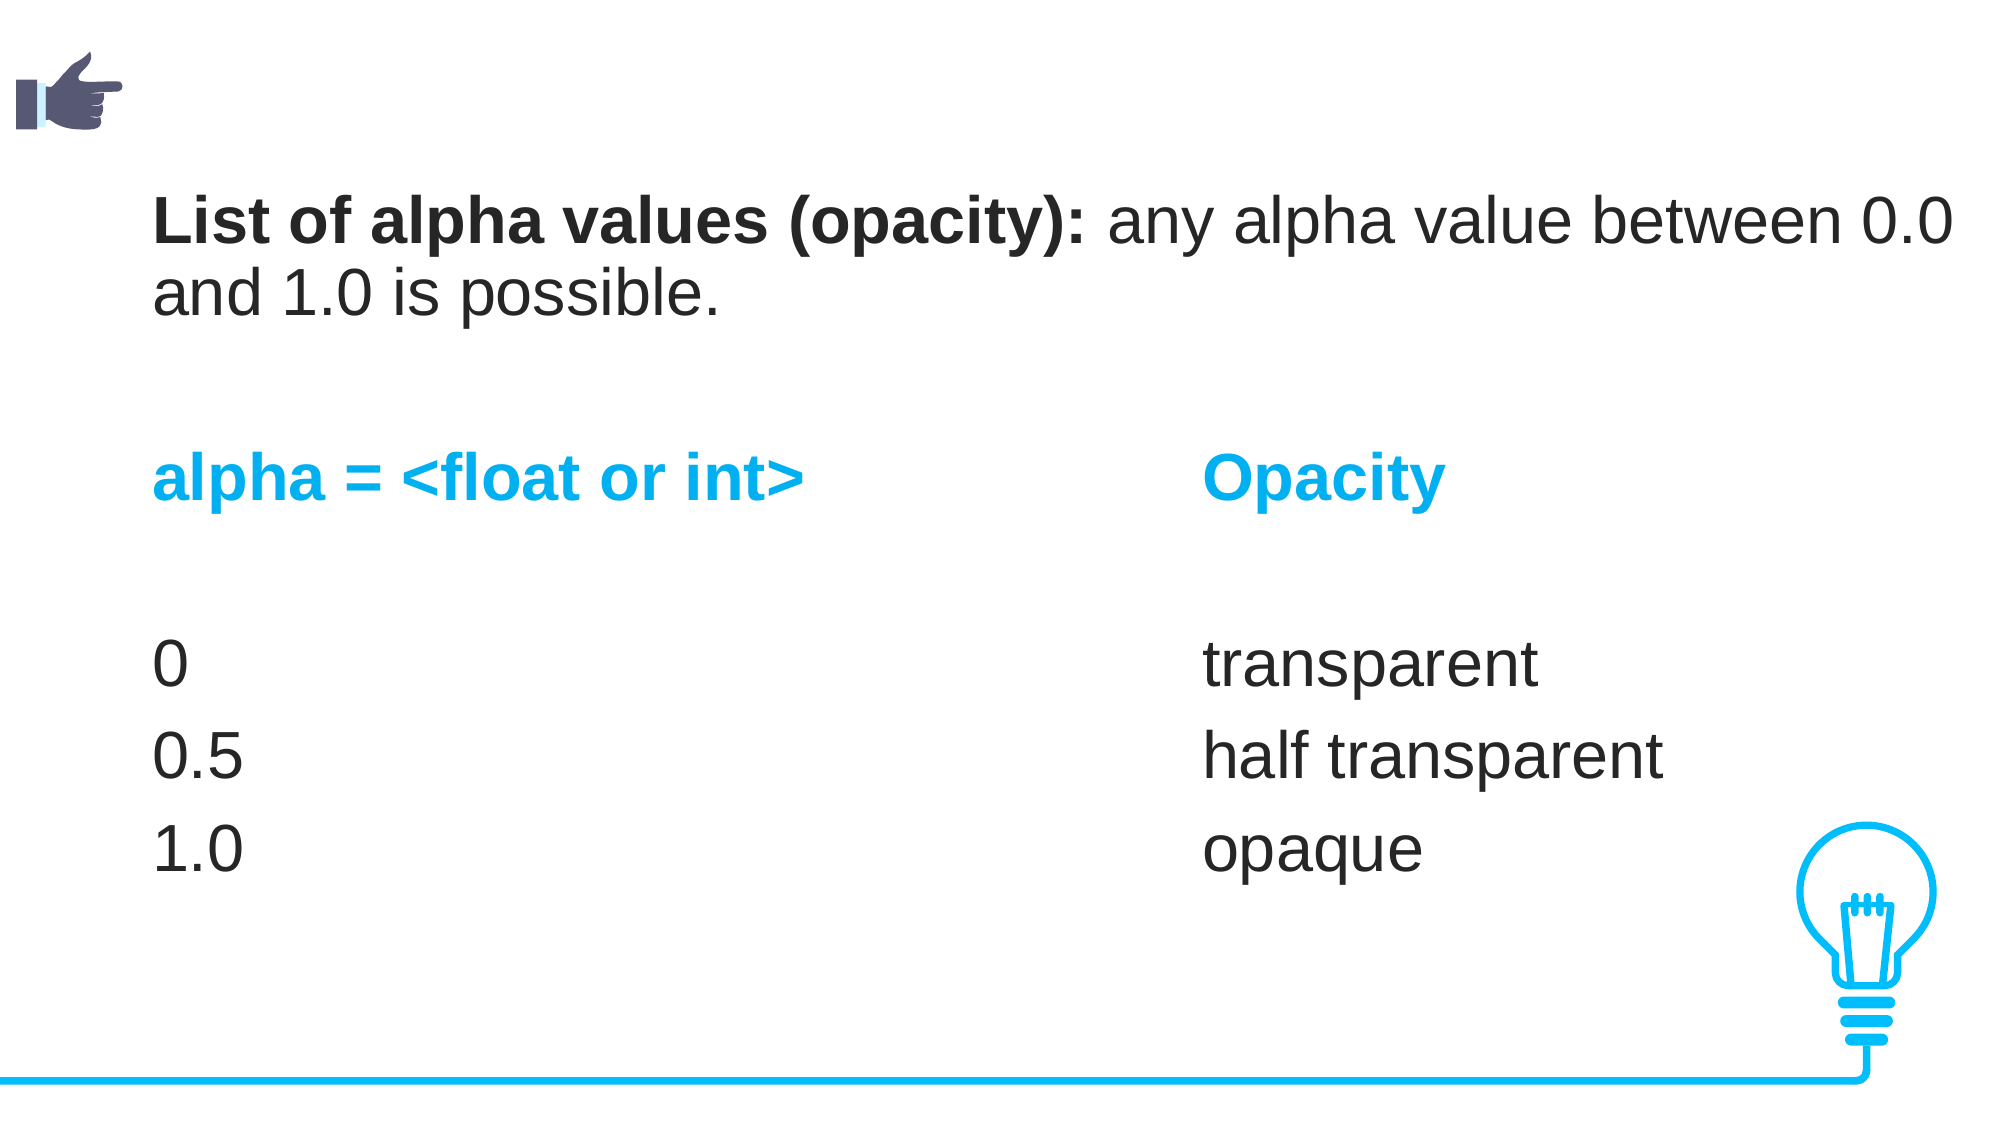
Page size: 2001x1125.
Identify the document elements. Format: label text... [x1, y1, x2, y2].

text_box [16, 51, 123, 130]
list List of alpha values (opacity): any alpha value between 0.0 and 1.0 is possible. alpha = <float or int> Opacity 0 transparent 0.5 half transparent 1.0 opaque [137, 55, 1976, 1017]
